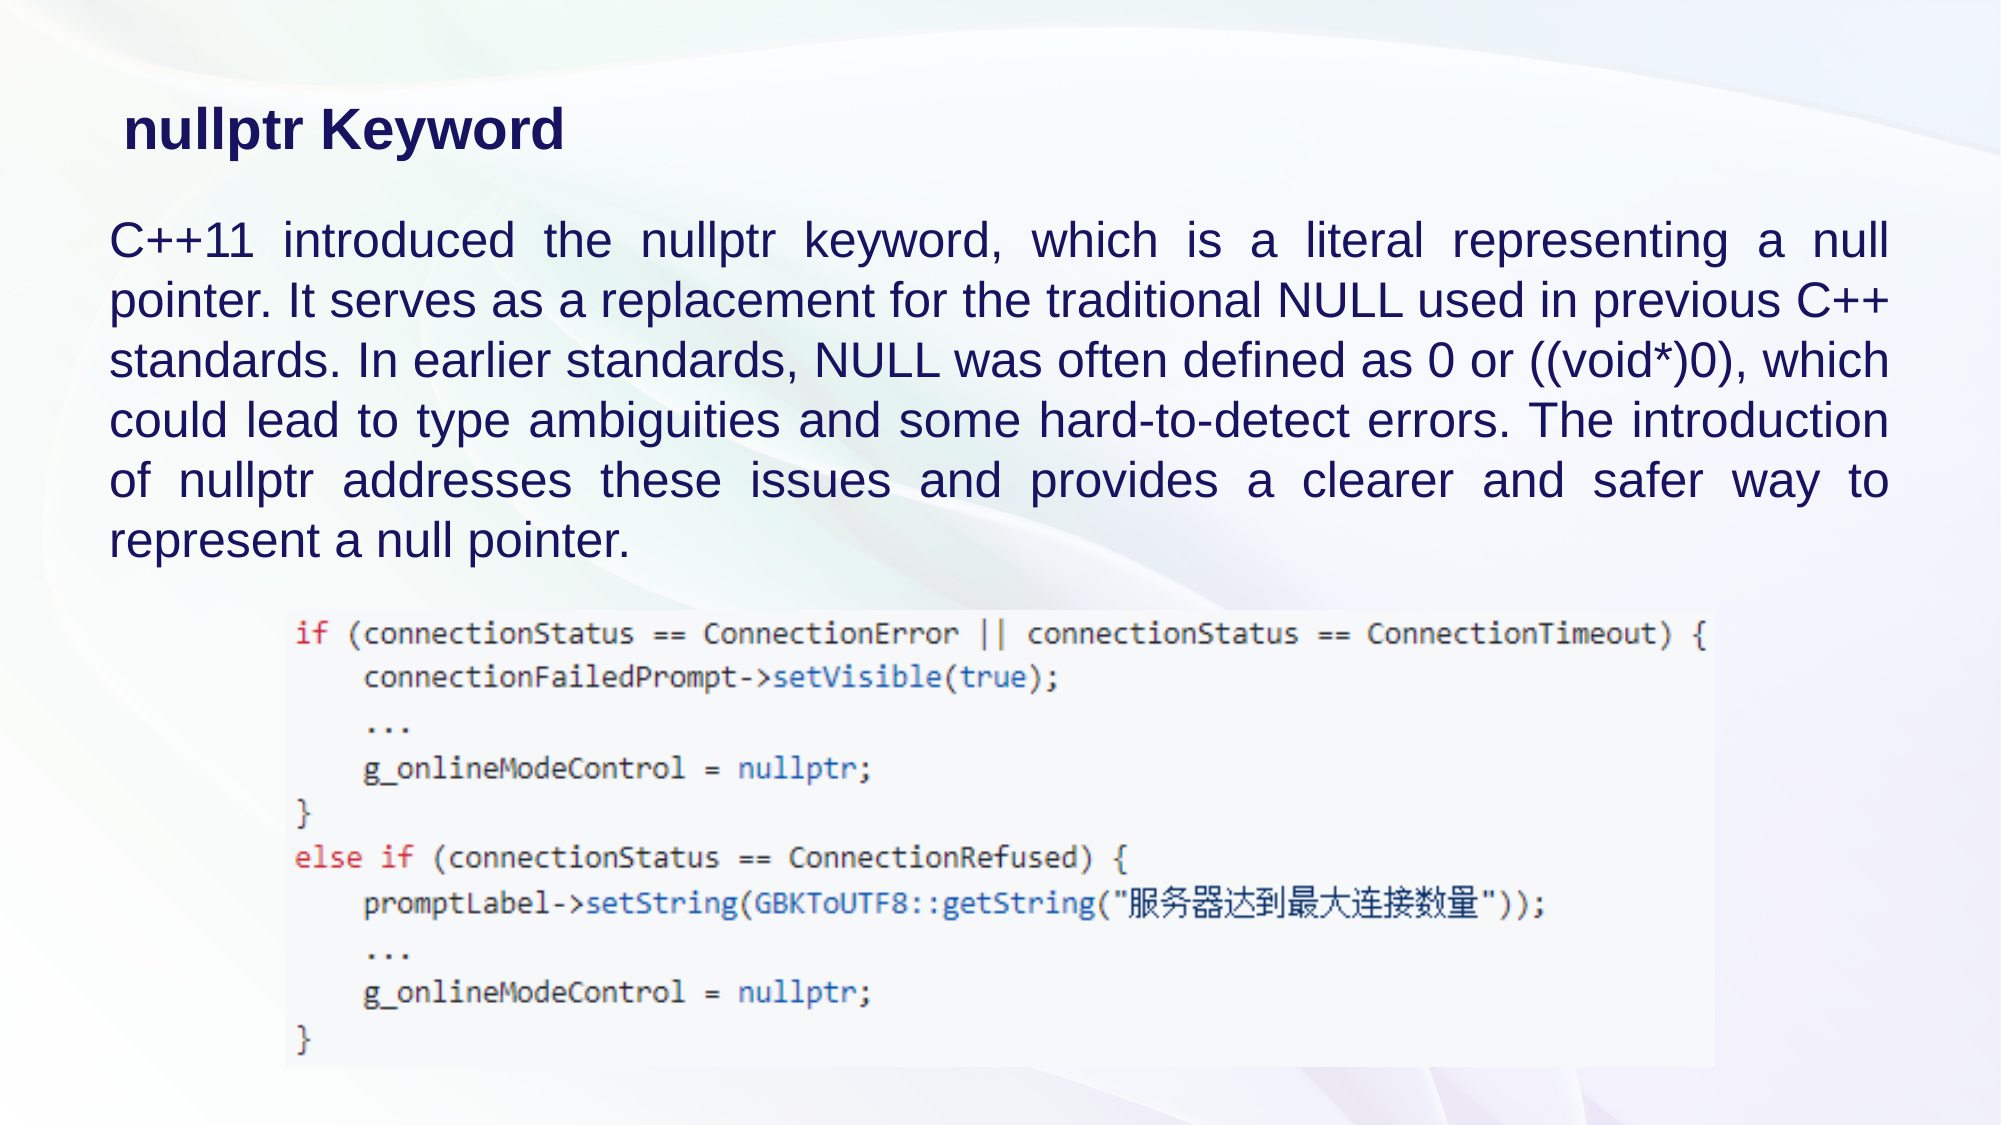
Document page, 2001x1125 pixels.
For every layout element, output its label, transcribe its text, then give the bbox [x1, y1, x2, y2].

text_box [94, 200, 1906, 1067]
title nullptr Keyword [108, 0, 1890, 169]
